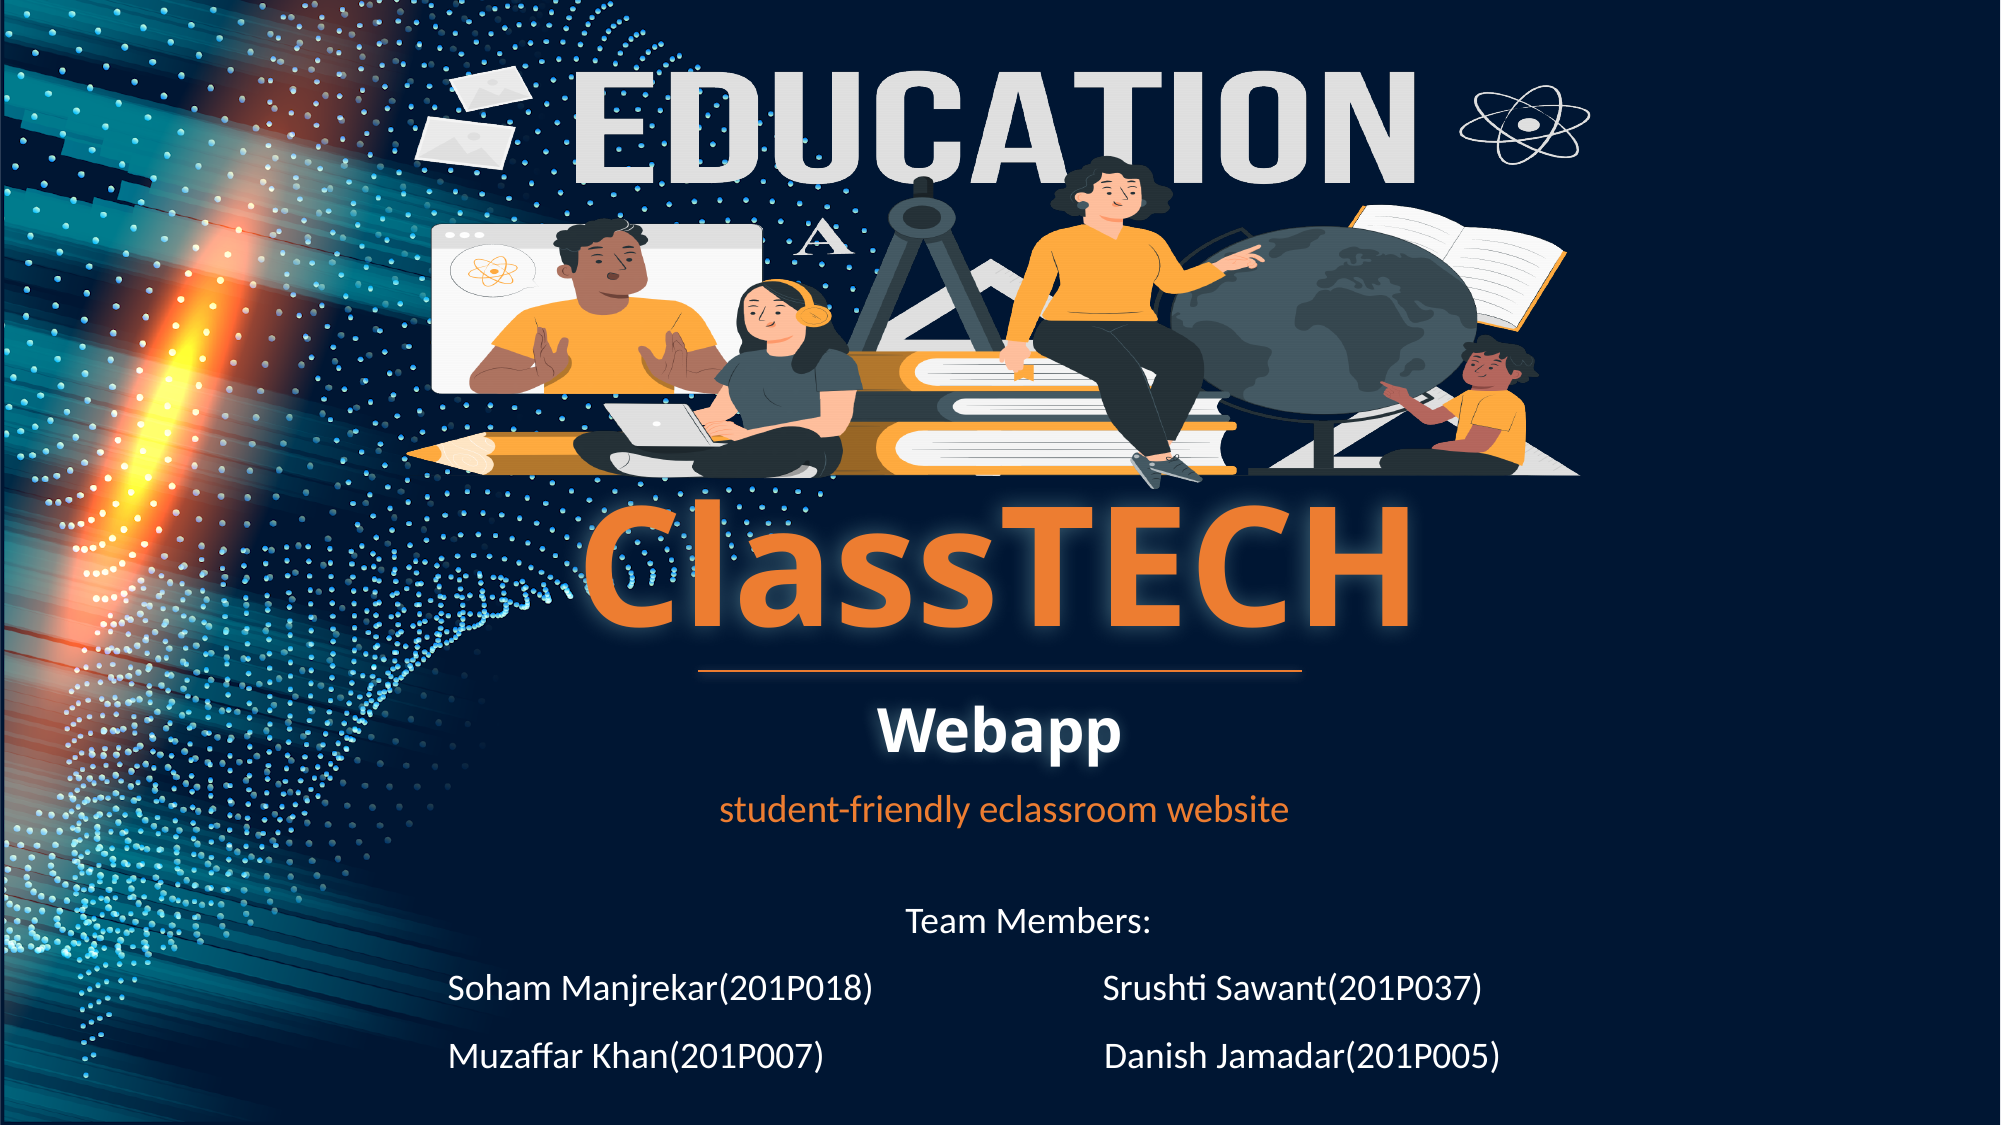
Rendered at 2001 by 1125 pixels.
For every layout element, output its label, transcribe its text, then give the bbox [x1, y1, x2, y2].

picture [121, 44, 130, 50]
picture [0, 0, 2001, 1125]
text_box Team Members: Soham Manjrekar(201P018) Srushti Sawant(201P037) Muzaffar Khan(201P007) Danish Jamadar(201P005) [432, 865, 1625, 1083]
subtitle student-friendly eclassroom website [447, 764, 1553, 865]
text_box Webapp [643, 684, 1357, 786]
title ClassTECH [475, 660, 1525, 683]
